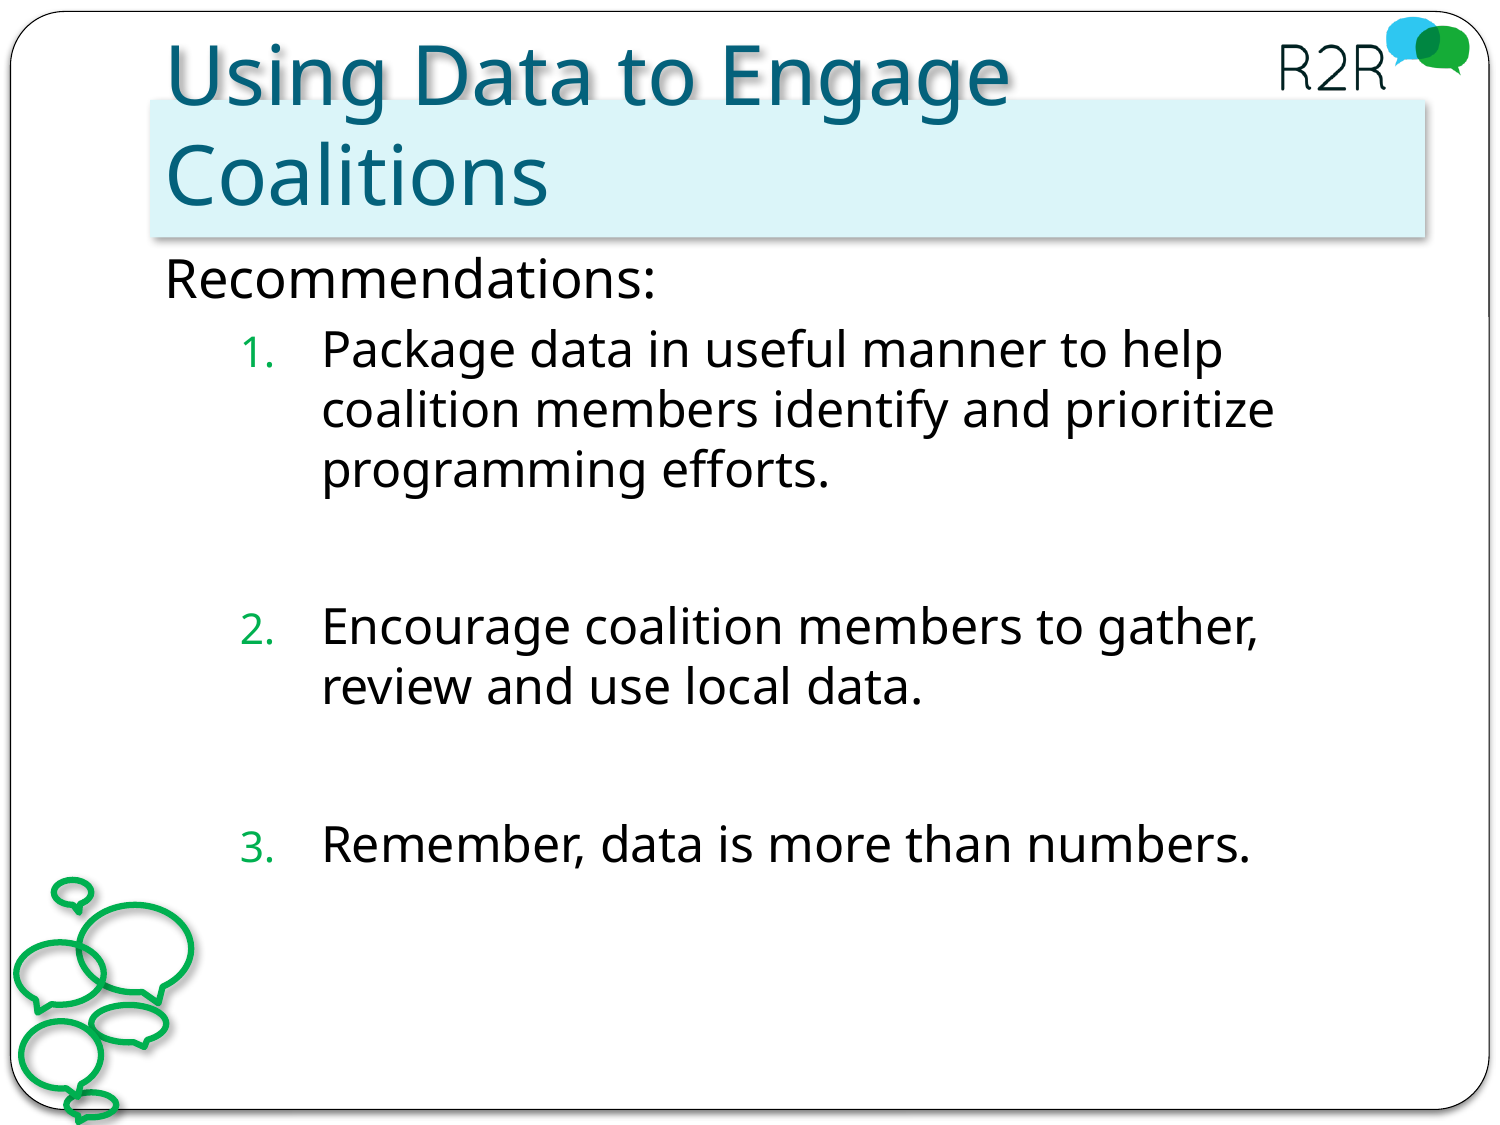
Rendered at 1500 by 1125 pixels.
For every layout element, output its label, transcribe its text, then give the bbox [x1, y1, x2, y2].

picture [1275, 12, 1475, 100]
list Recommendations: Package data in useful manner to help coalition members identify and prioritize programming efforts. Encourage coalition members to gather, review and use local data. Remember, data is more than numbers. [150, 237, 1425, 988]
title Using Data to Engage Coalitions [150, 99, 1425, 237]
